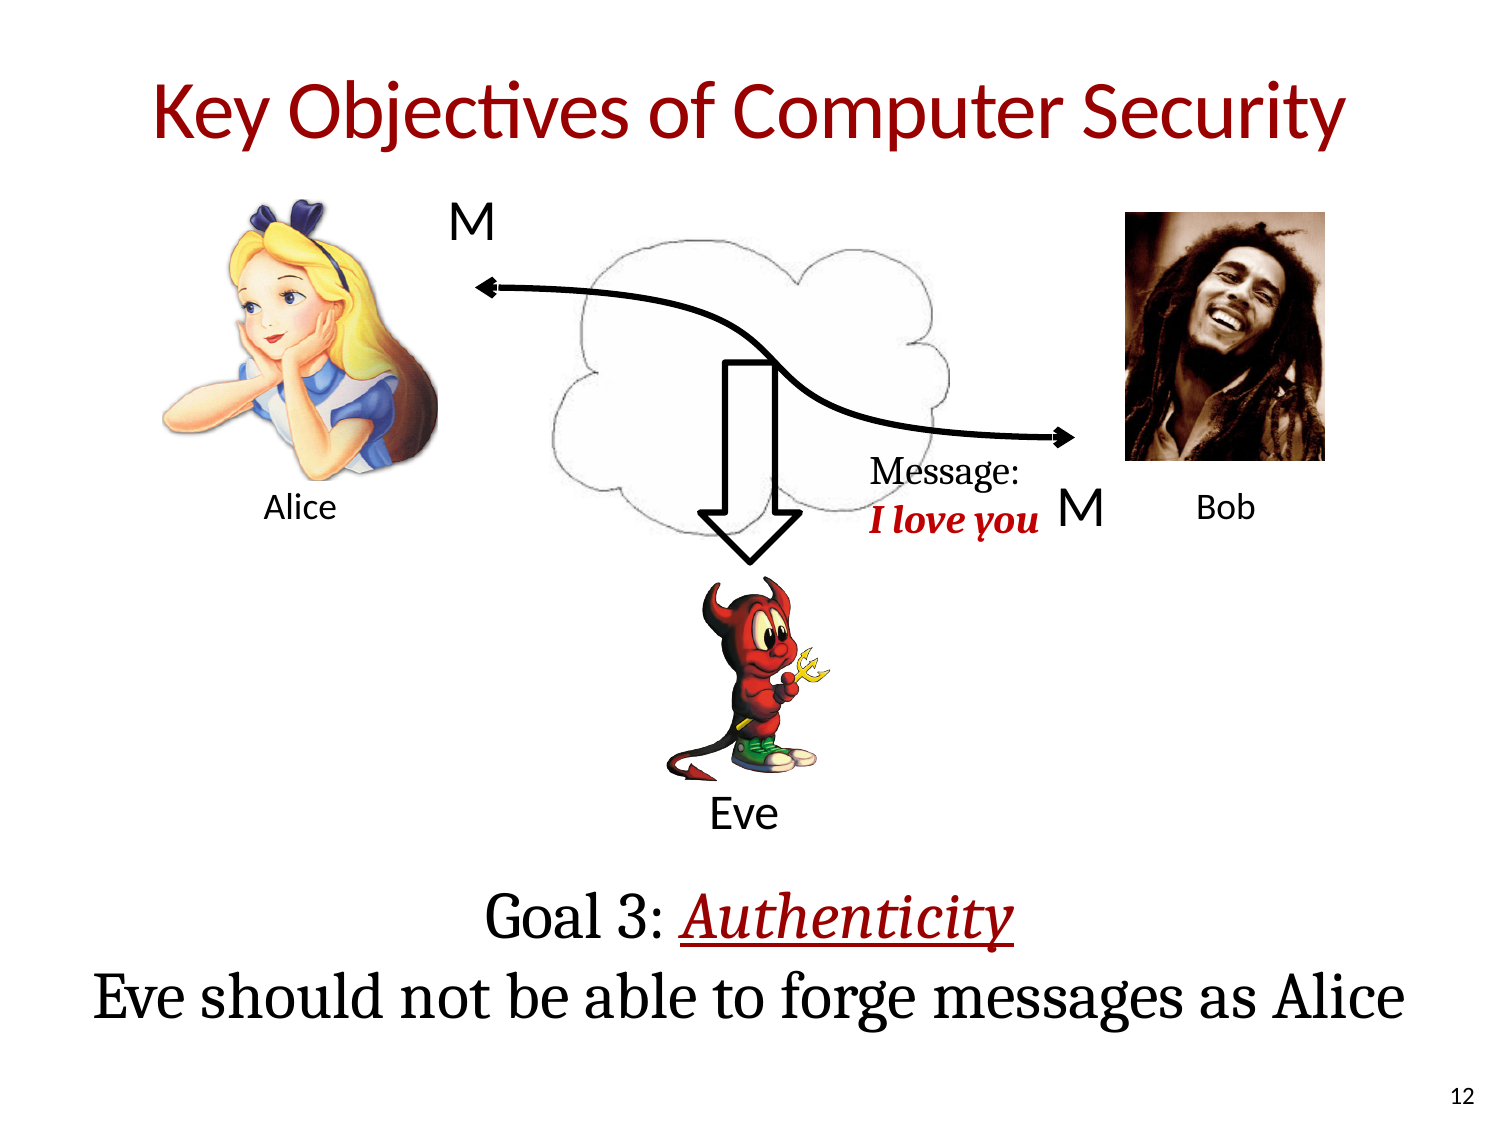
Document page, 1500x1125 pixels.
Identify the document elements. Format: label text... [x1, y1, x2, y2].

text_box Message: I love you [854, 436, 1080, 550]
picture [549, 438, 951, 541]
slide_number 12 [1125, 1065, 1475, 1125]
title Key Objectives of Computer Security [75, 11, 1425, 199]
text_box M [438, 199, 500, 238]
picture [1124, 212, 1326, 462]
picture [162, 199, 438, 481]
text_box M [1080, 461, 1109, 524]
text_box Alice [248, 490, 351, 540]
picture [549, 237, 951, 287]
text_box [662, 574, 838, 849]
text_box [474, 287, 1076, 438]
text_box Goal 3: Authenticity Eve should not be able to forge messages as Alice [92, 872, 1408, 1033]
text_box Bob [1181, 474, 1269, 540]
text_box [735, 548, 765, 563]
